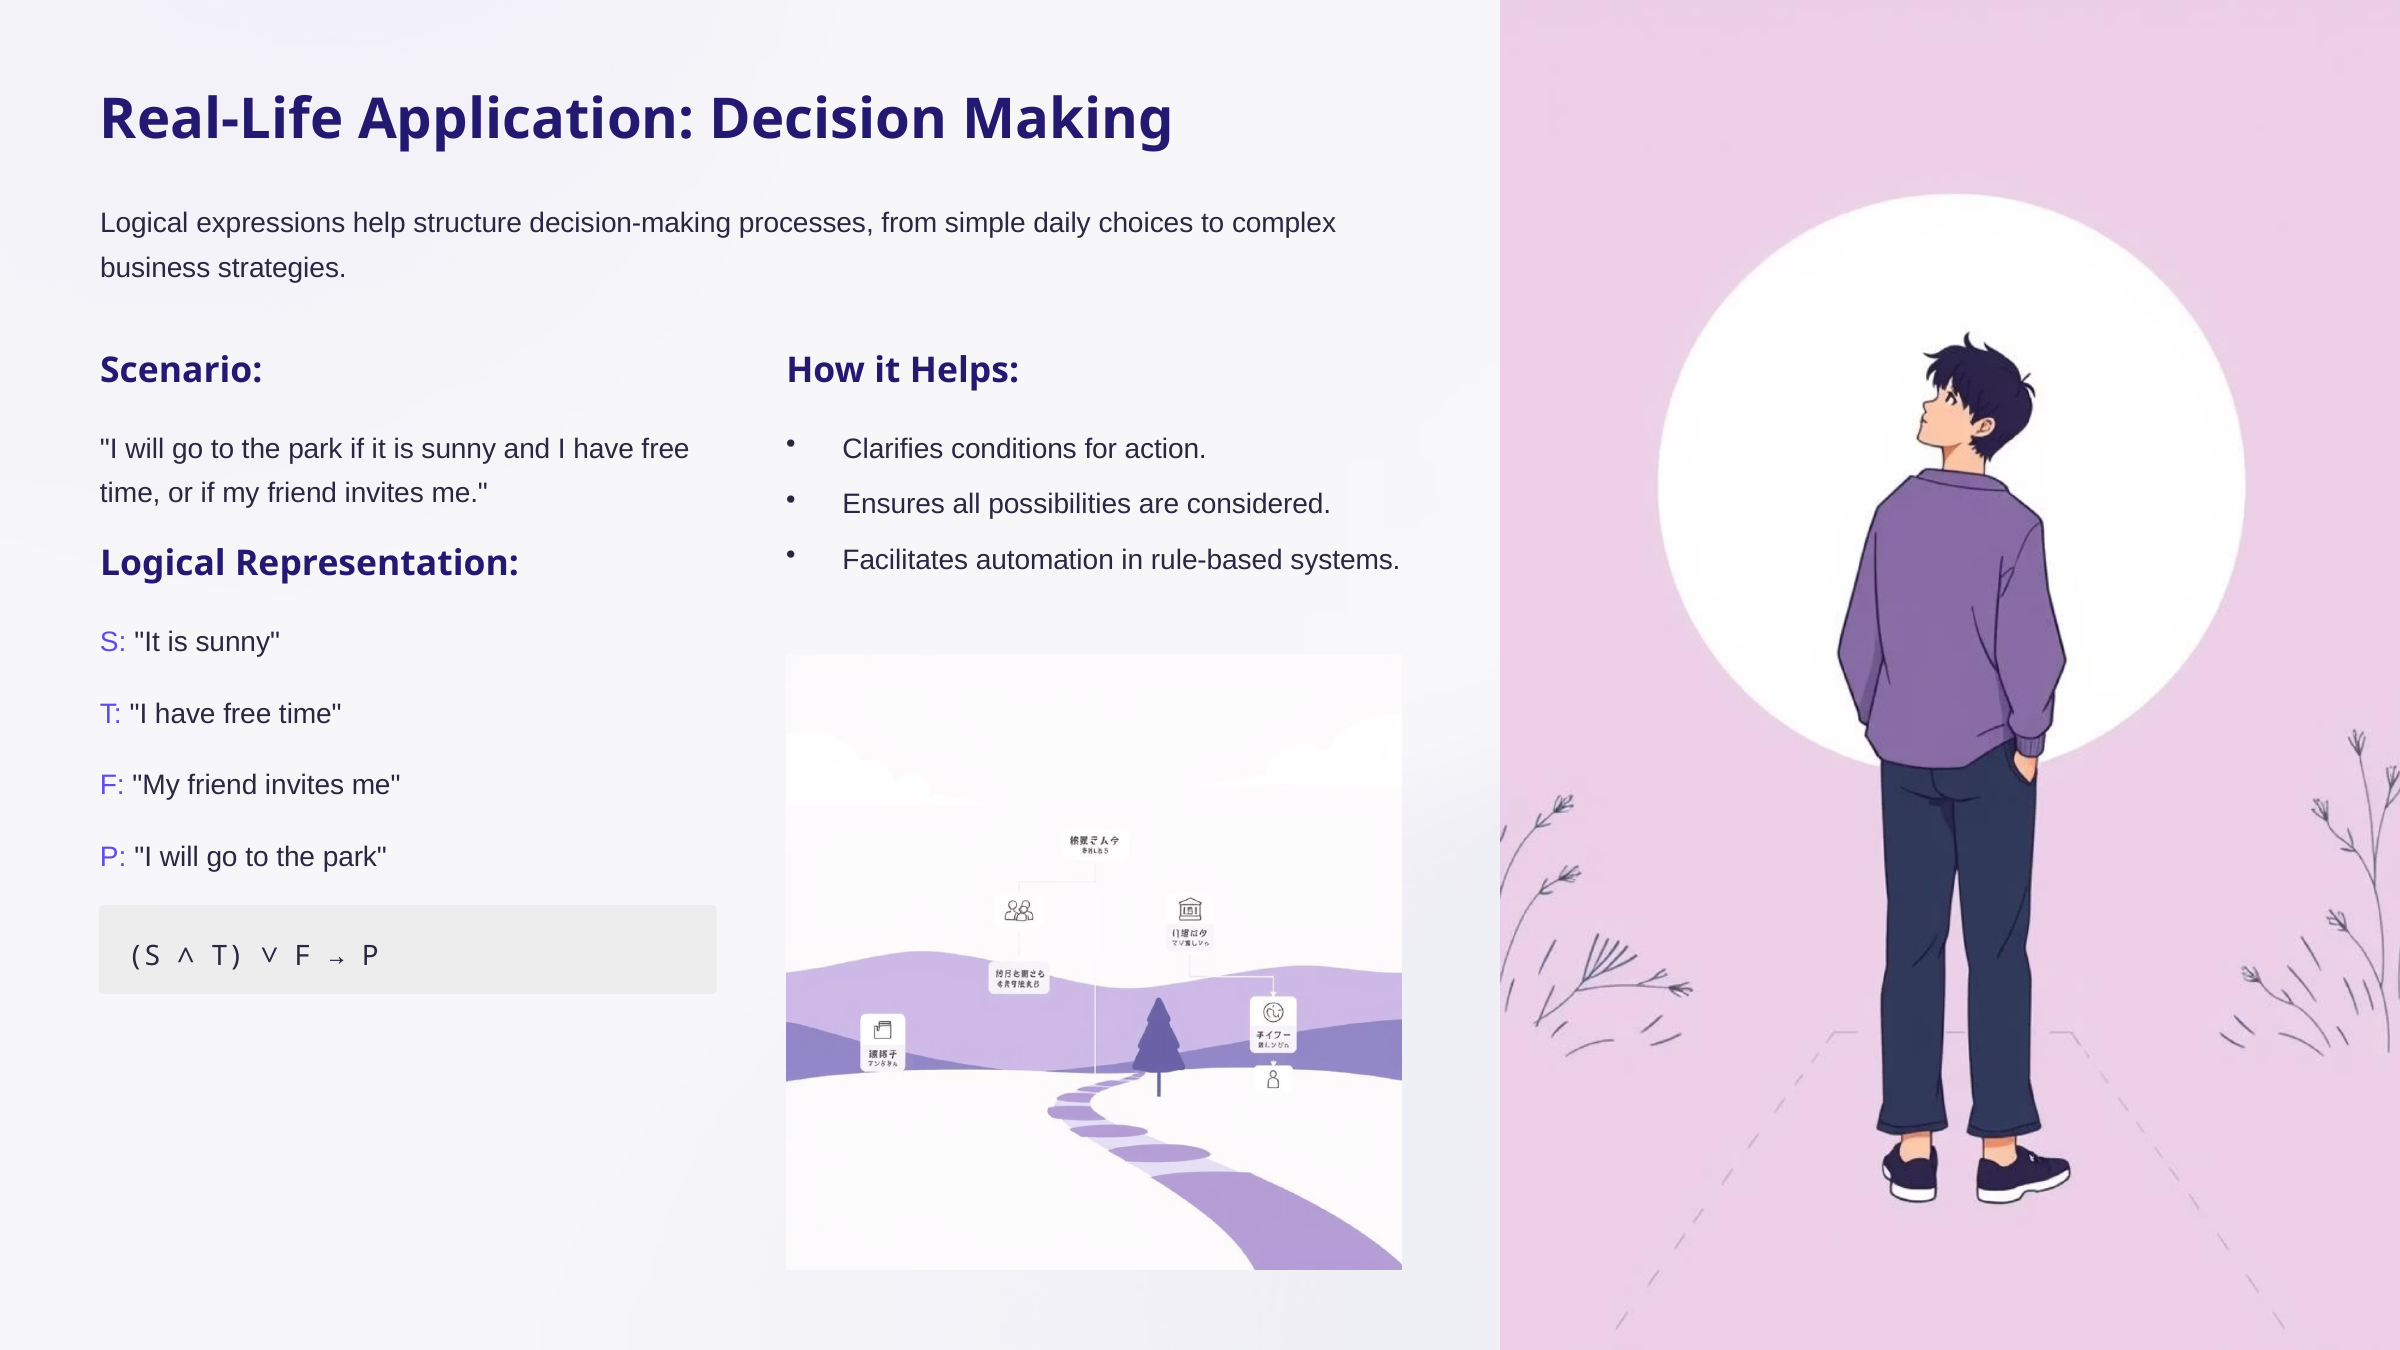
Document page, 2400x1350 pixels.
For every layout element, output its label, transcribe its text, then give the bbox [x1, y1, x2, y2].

picture [1499, 0, 2400, 1350]
text_box Logical Representation: [100, 539, 497, 584]
text_box Facilitates automation in rule-based systems. [786, 530, 1401, 623]
text_box S: "It is sunny" [100, 612, 715, 659]
text_box T: "I have free time" [100, 683, 715, 730]
text_box How it Helps: [786, 345, 1144, 391]
text_box F: "My friend invites me" [100, 755, 715, 802]
text_box P: "I will go to the park" [100, 827, 715, 873]
text_box Scenario: [100, 345, 458, 391]
text_box "I will go to the park if it is sunny and I have free time, or if my friend invites me." [100, 418, 715, 511]
picture [786, 654, 1402, 1270]
text_box Ensures all possibilities are considered. [786, 474, 1401, 521]
text_box Clarifies conditions for action. [786, 418, 1401, 465]
text_box (S ∧ T) ∨ F → P [127, 926, 688, 973]
text_box [98, 905, 717, 994]
text_box Logical expressions help structure decision-making processes, from simple daily choices to complex business strategies. [100, 193, 1400, 285]
text_box Real-Life Application: Decision Making [100, 78, 1136, 151]
